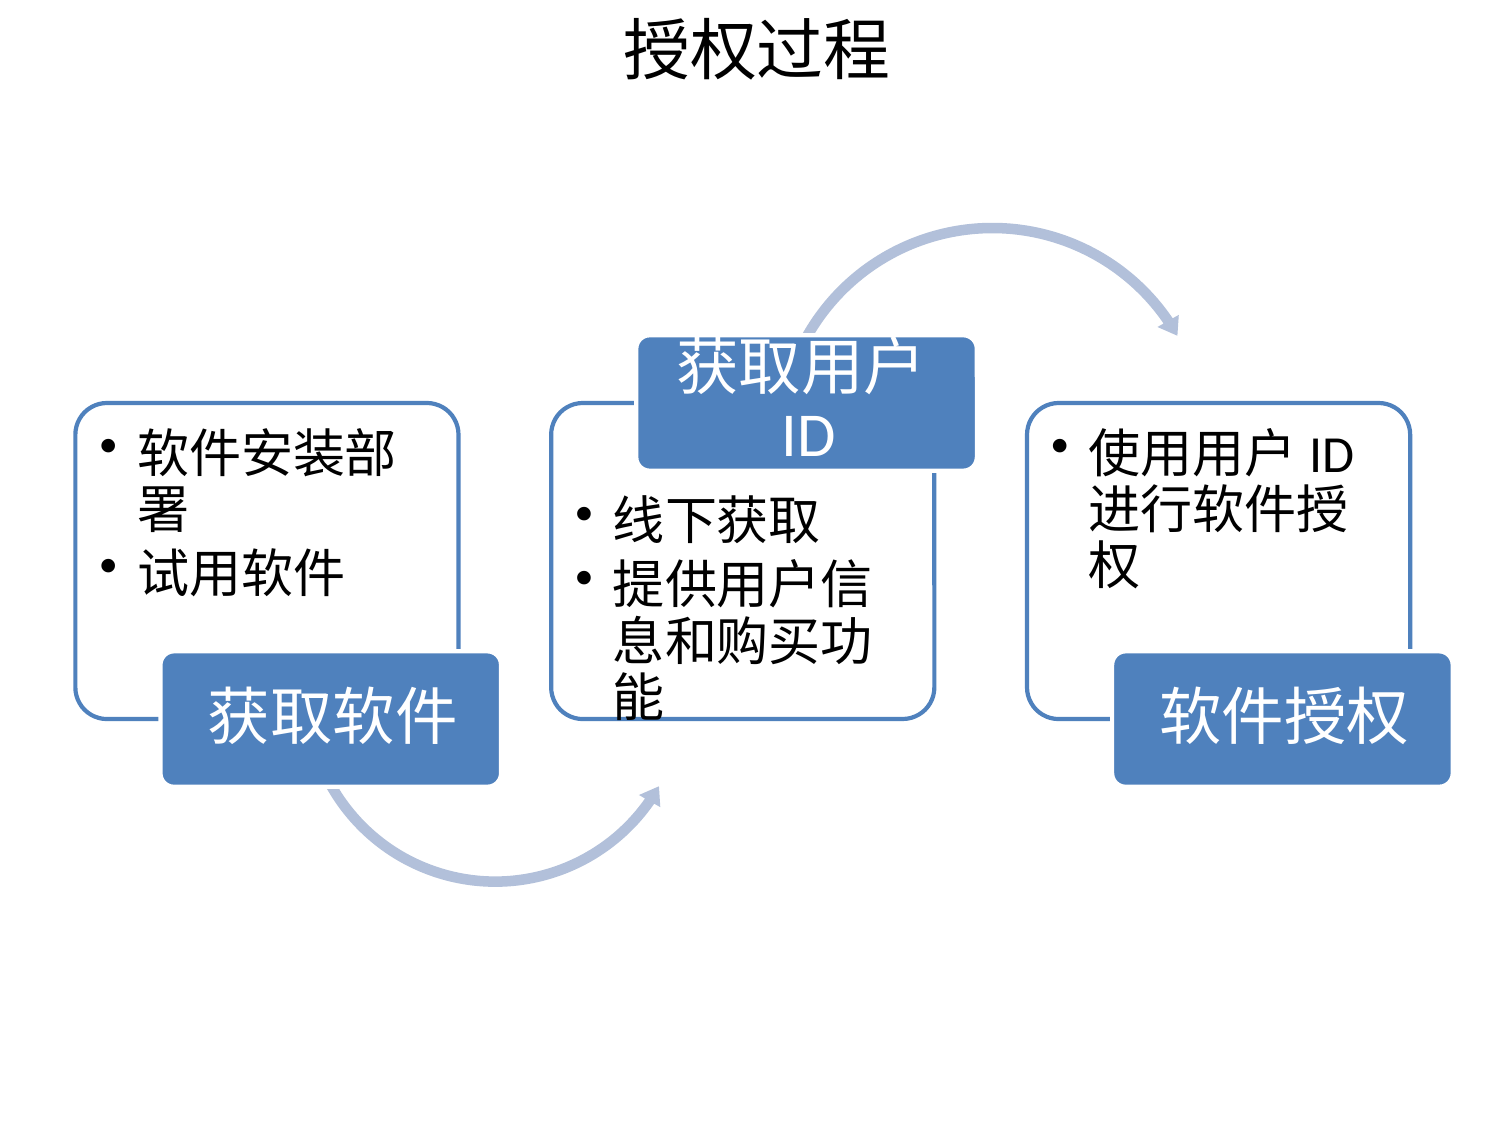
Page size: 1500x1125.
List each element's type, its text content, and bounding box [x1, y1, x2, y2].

title 授权过程 [82, 0, 1432, 96]
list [74, 116, 1454, 1006]
